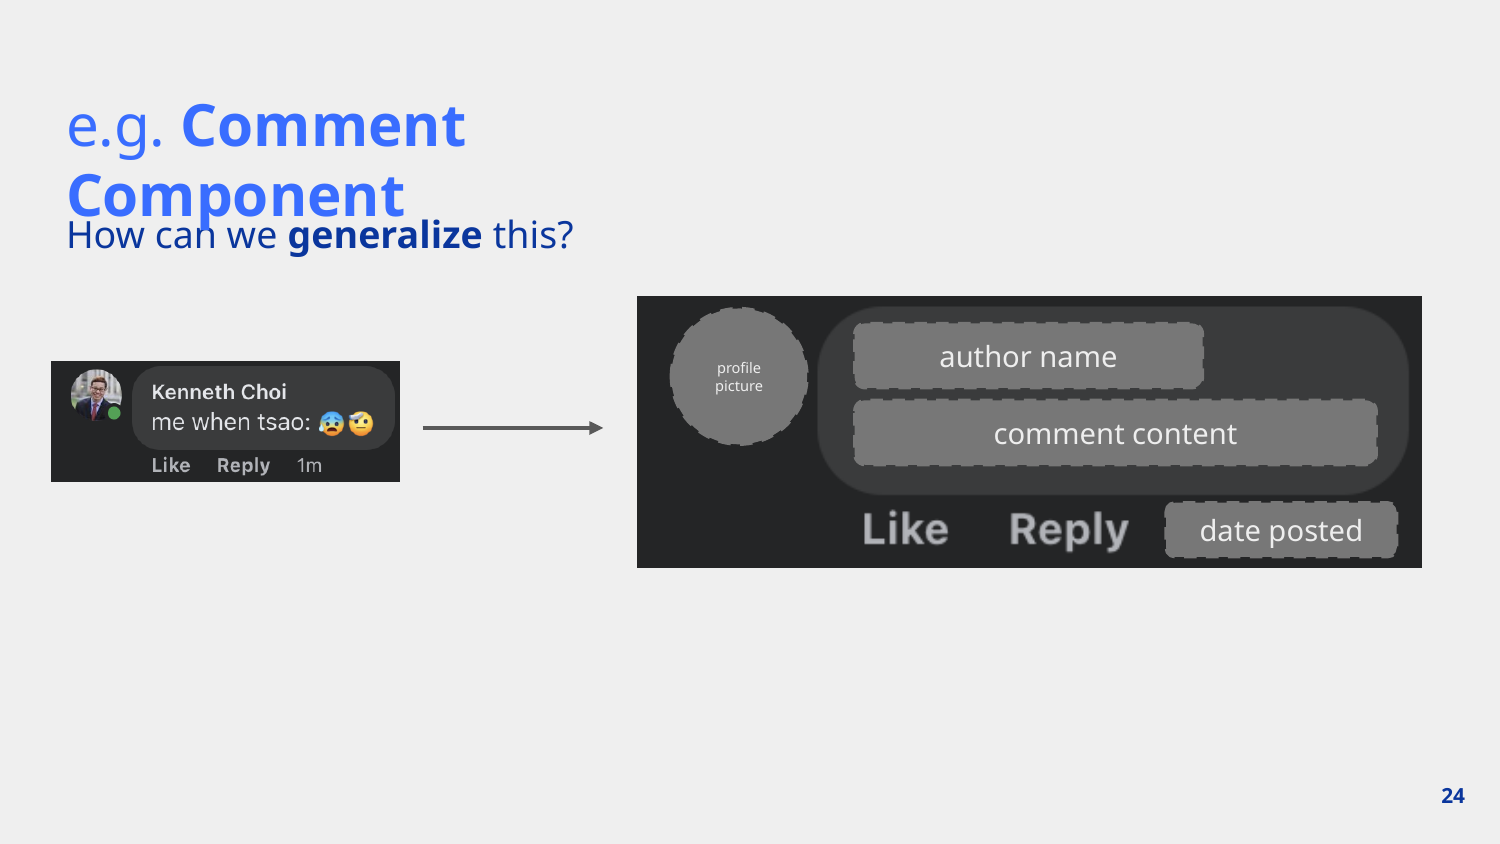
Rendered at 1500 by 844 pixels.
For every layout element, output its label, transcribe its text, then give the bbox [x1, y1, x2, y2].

picture [50, 361, 400, 483]
picture [636, 296, 1422, 569]
list How can we generalize this? [51, 189, 638, 272]
slide_number 24 [1389, 764, 1480, 830]
title e.g. Comment Component [51, 72, 786, 167]
